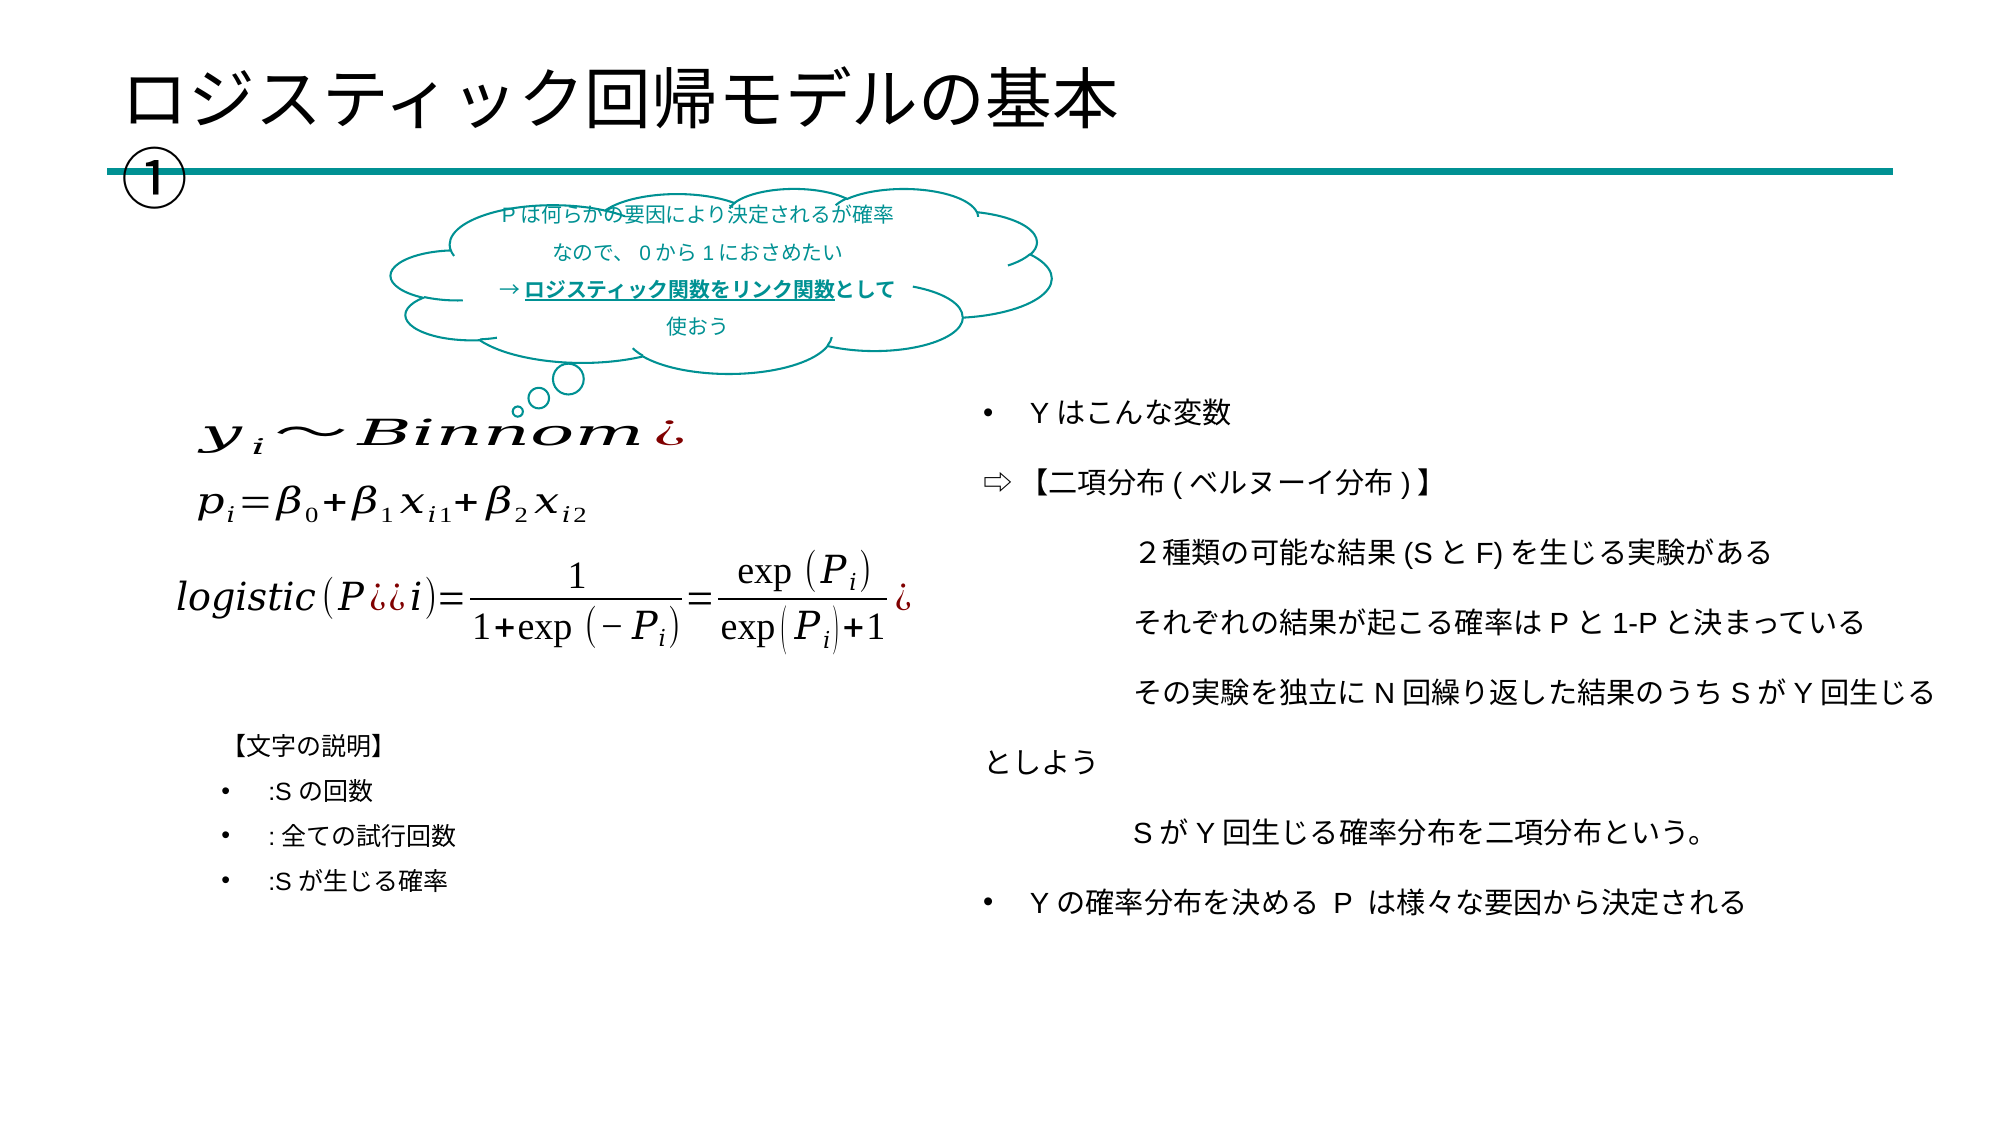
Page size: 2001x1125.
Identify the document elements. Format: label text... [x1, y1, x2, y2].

text_box ロジスティック回帰モデルの基本① [107, 49, 1170, 171]
text_box ロジスティック回帰モデルの基本① [107, 172, 1170, 225]
text_box Pは何らかの要因により決定されるが確率なので、0から1におさめたい →ロジスティック関数をリンク関数として使おう [389, 187, 1053, 396]
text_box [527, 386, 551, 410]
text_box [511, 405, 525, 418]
text_box Yはこんな変数 ⇨【二項分布(ベルヌーイ分布)】 ２種類の可能な結果(SとF)を生じる実験がある それぞれの結果が起こる確率はPと1-Pと決まっている その実験を独立にN回繰り返した結果のうちSがY回生じるとしよう SがY回生じる確率分布を二項分布という。 Yの確率分布を決める P は様々な要因から決定される [968, 352, 1953, 927]
